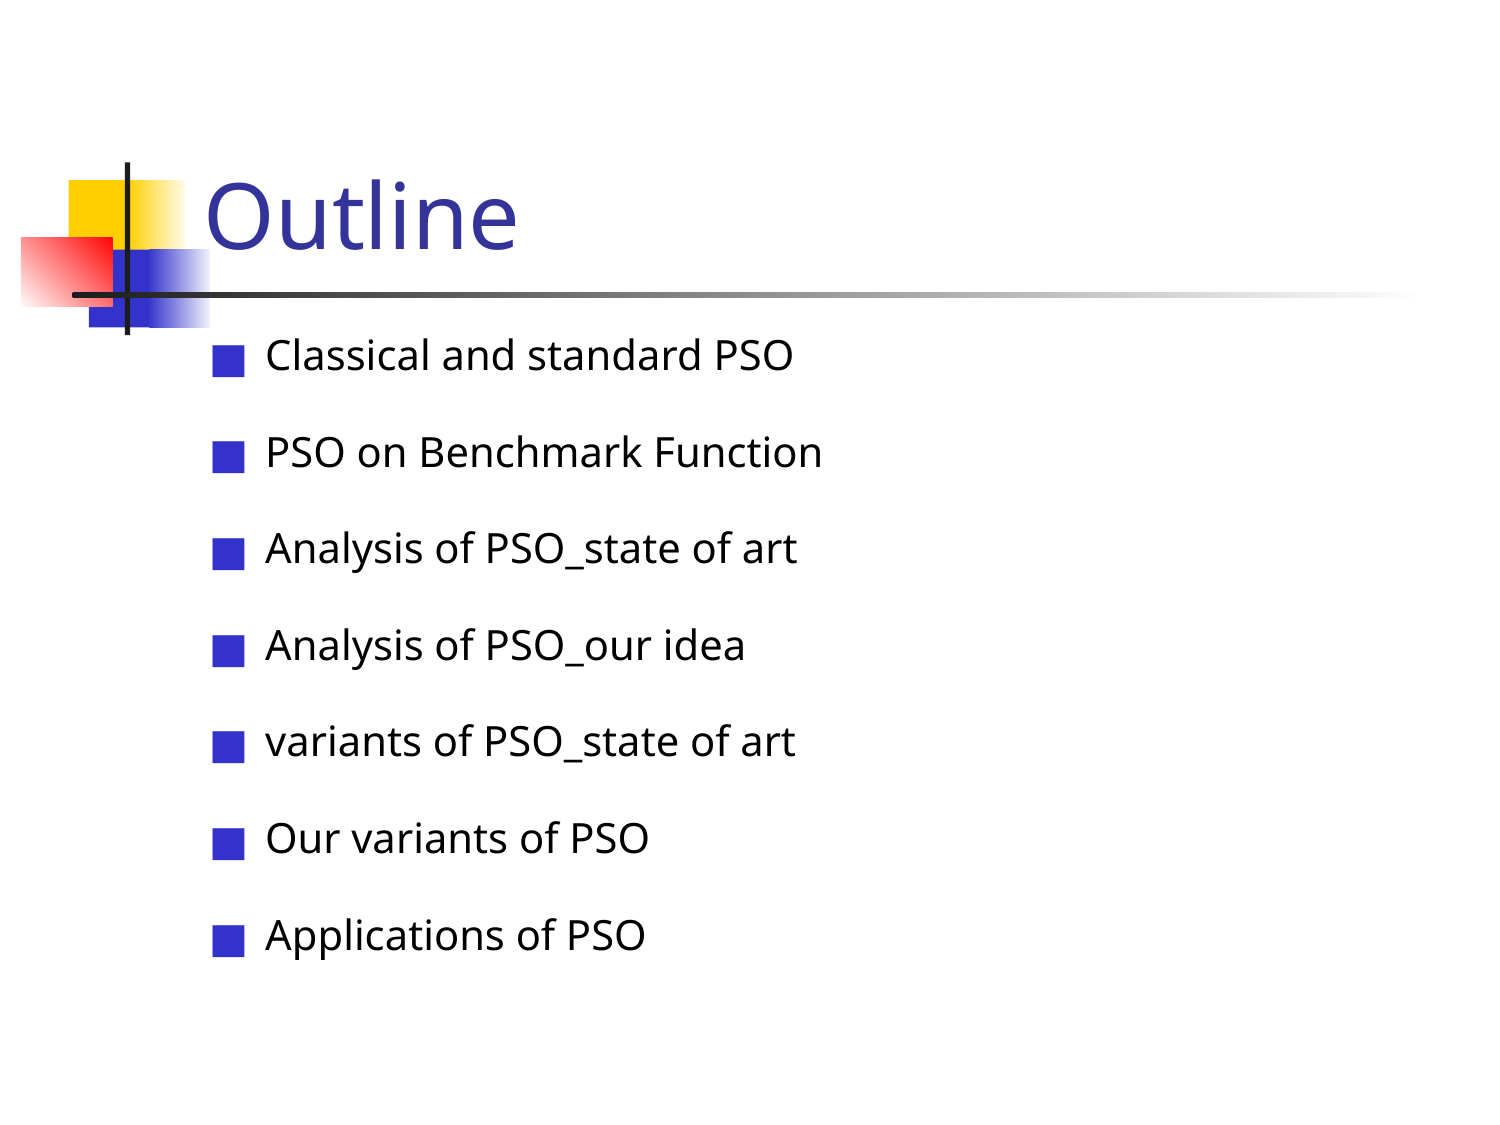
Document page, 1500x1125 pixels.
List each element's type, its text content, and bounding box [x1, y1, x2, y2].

list Classical and standard PSO PSO on Benchmark Function Analysis of PSO_state of art Analysis of PSO_our idea variants of PSO_state of art Our variants of PSO Applications of PSO [193, 331, 1469, 1006]
title Outline [188, 35, 1468, 275]
